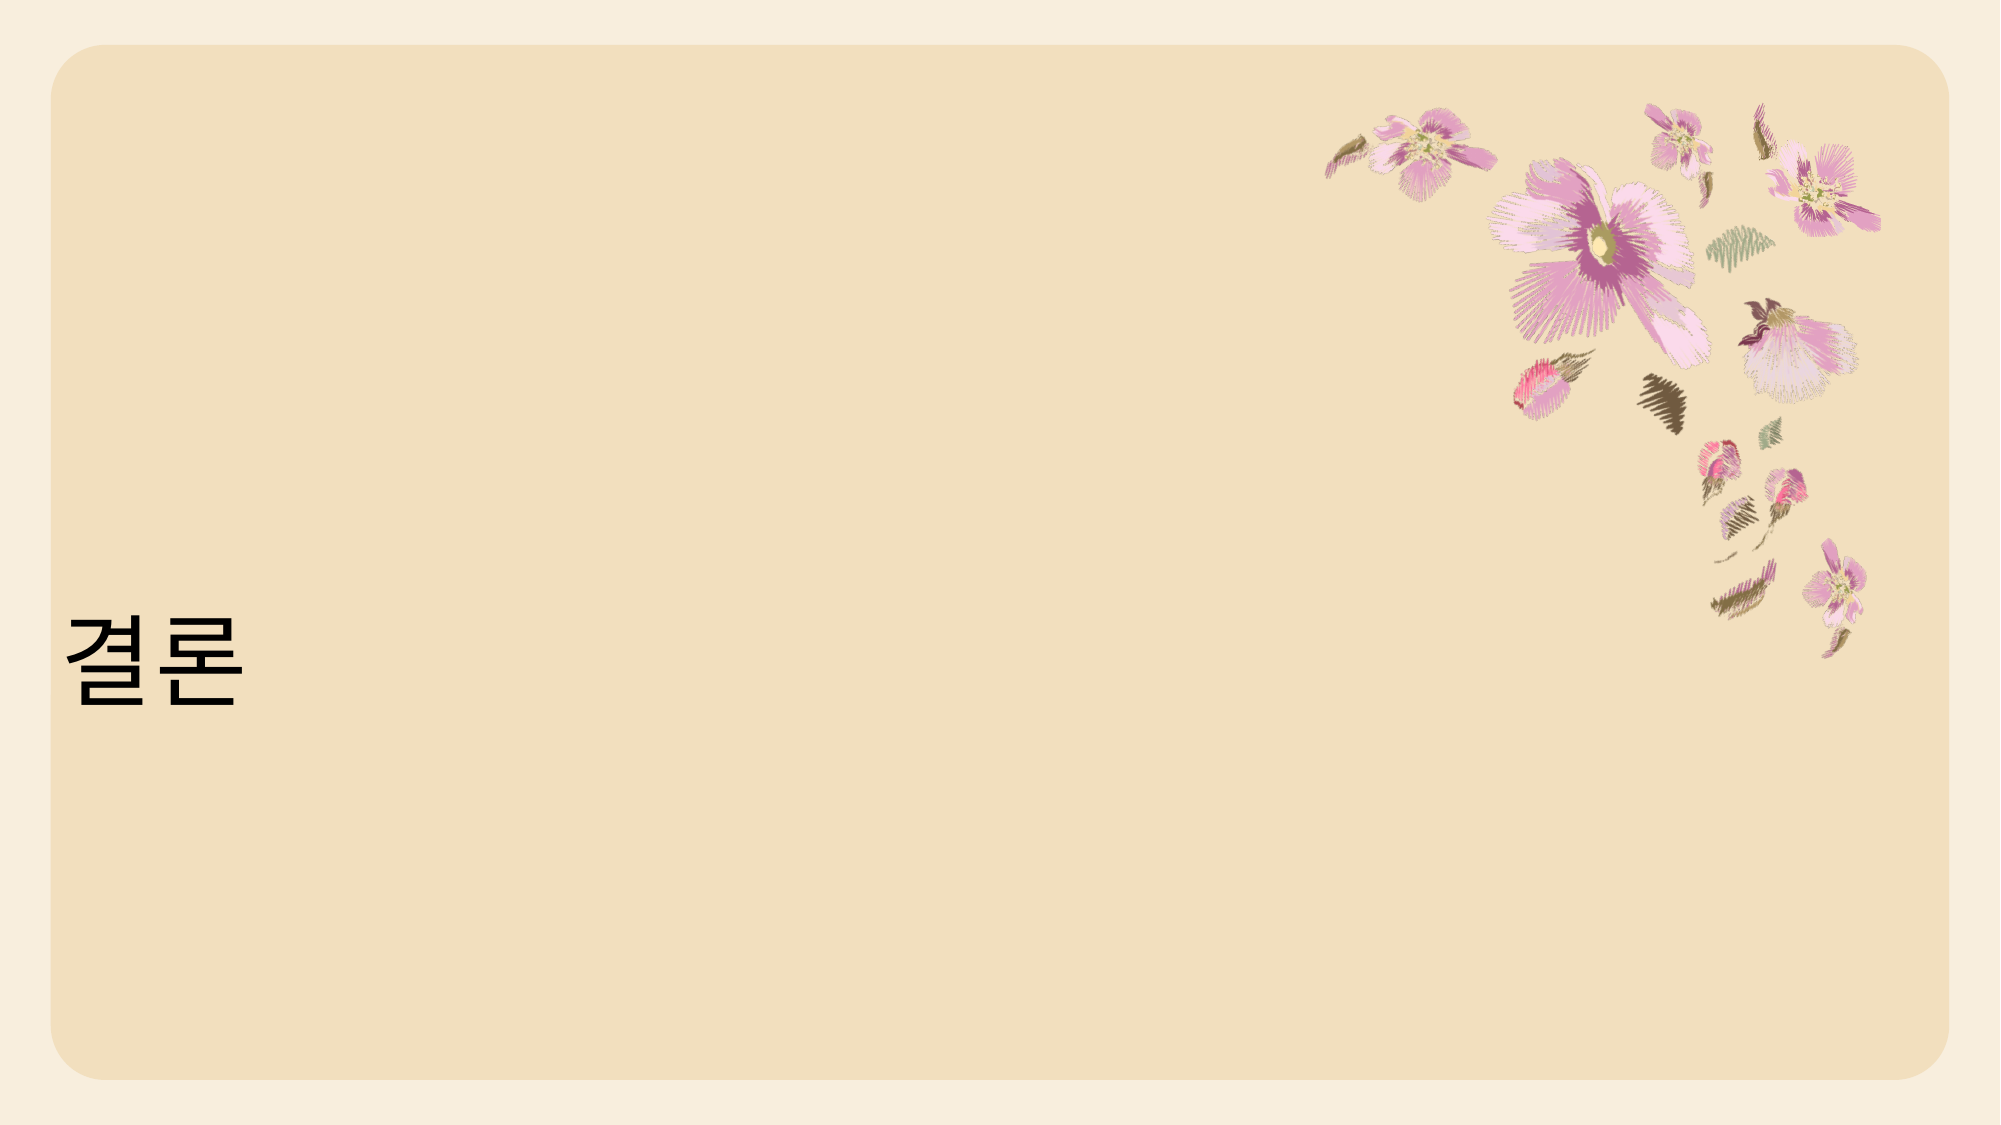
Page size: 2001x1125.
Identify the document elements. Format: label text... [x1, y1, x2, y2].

picture [1377, 98, 1935, 631]
picture [1765, 536, 1892, 662]
title 결론 [60, 313, 1336, 721]
picture [1319, 73, 1502, 256]
